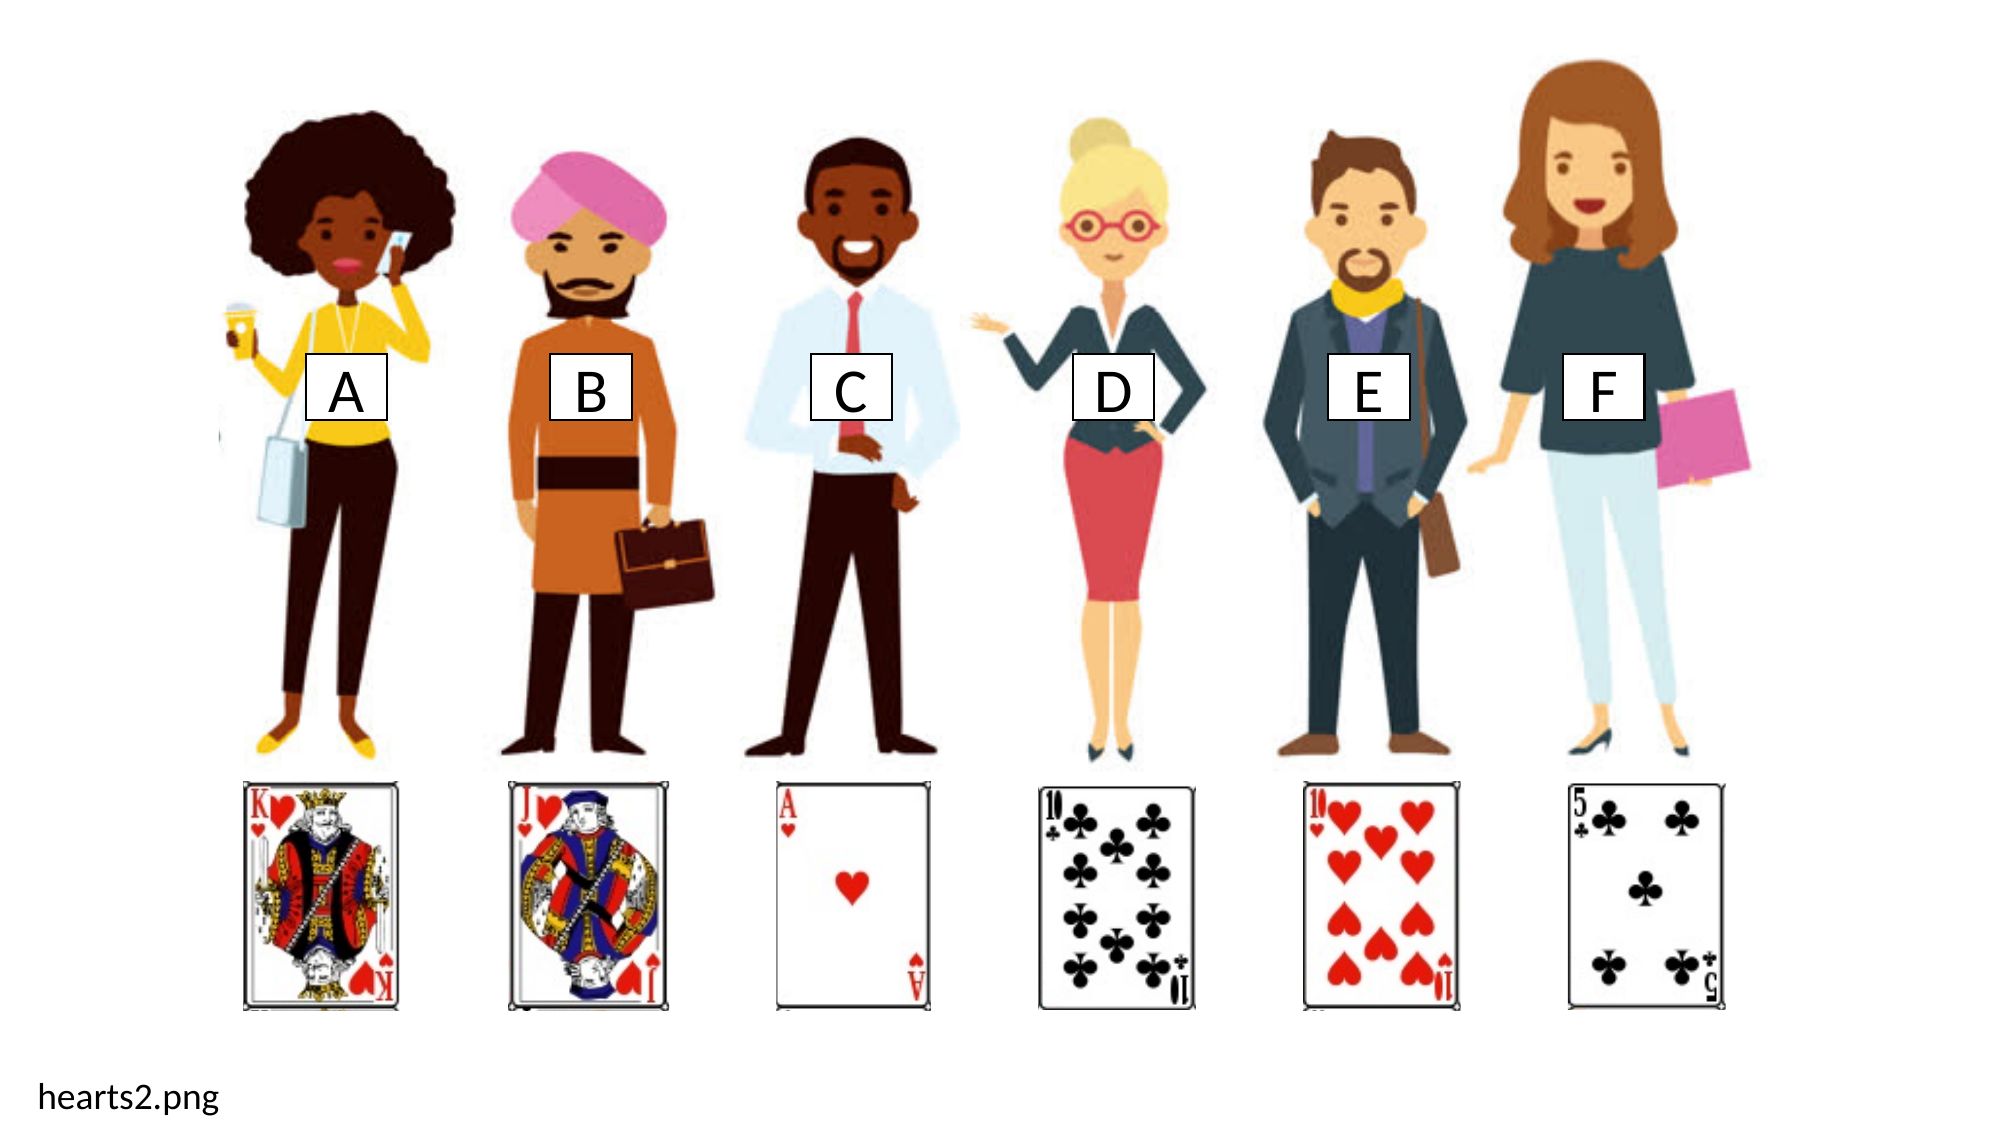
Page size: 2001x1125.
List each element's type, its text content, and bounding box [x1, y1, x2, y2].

picture [508, 781, 670, 1011]
picture [243, 781, 401, 1011]
text_box hearts2.png [22, 1064, 288, 1125]
picture [1303, 781, 1461, 1011]
picture [776, 781, 931, 1011]
picture [1037, 783, 1196, 1010]
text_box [218, 48, 1814, 804]
picture [1567, 783, 1726, 1010]
